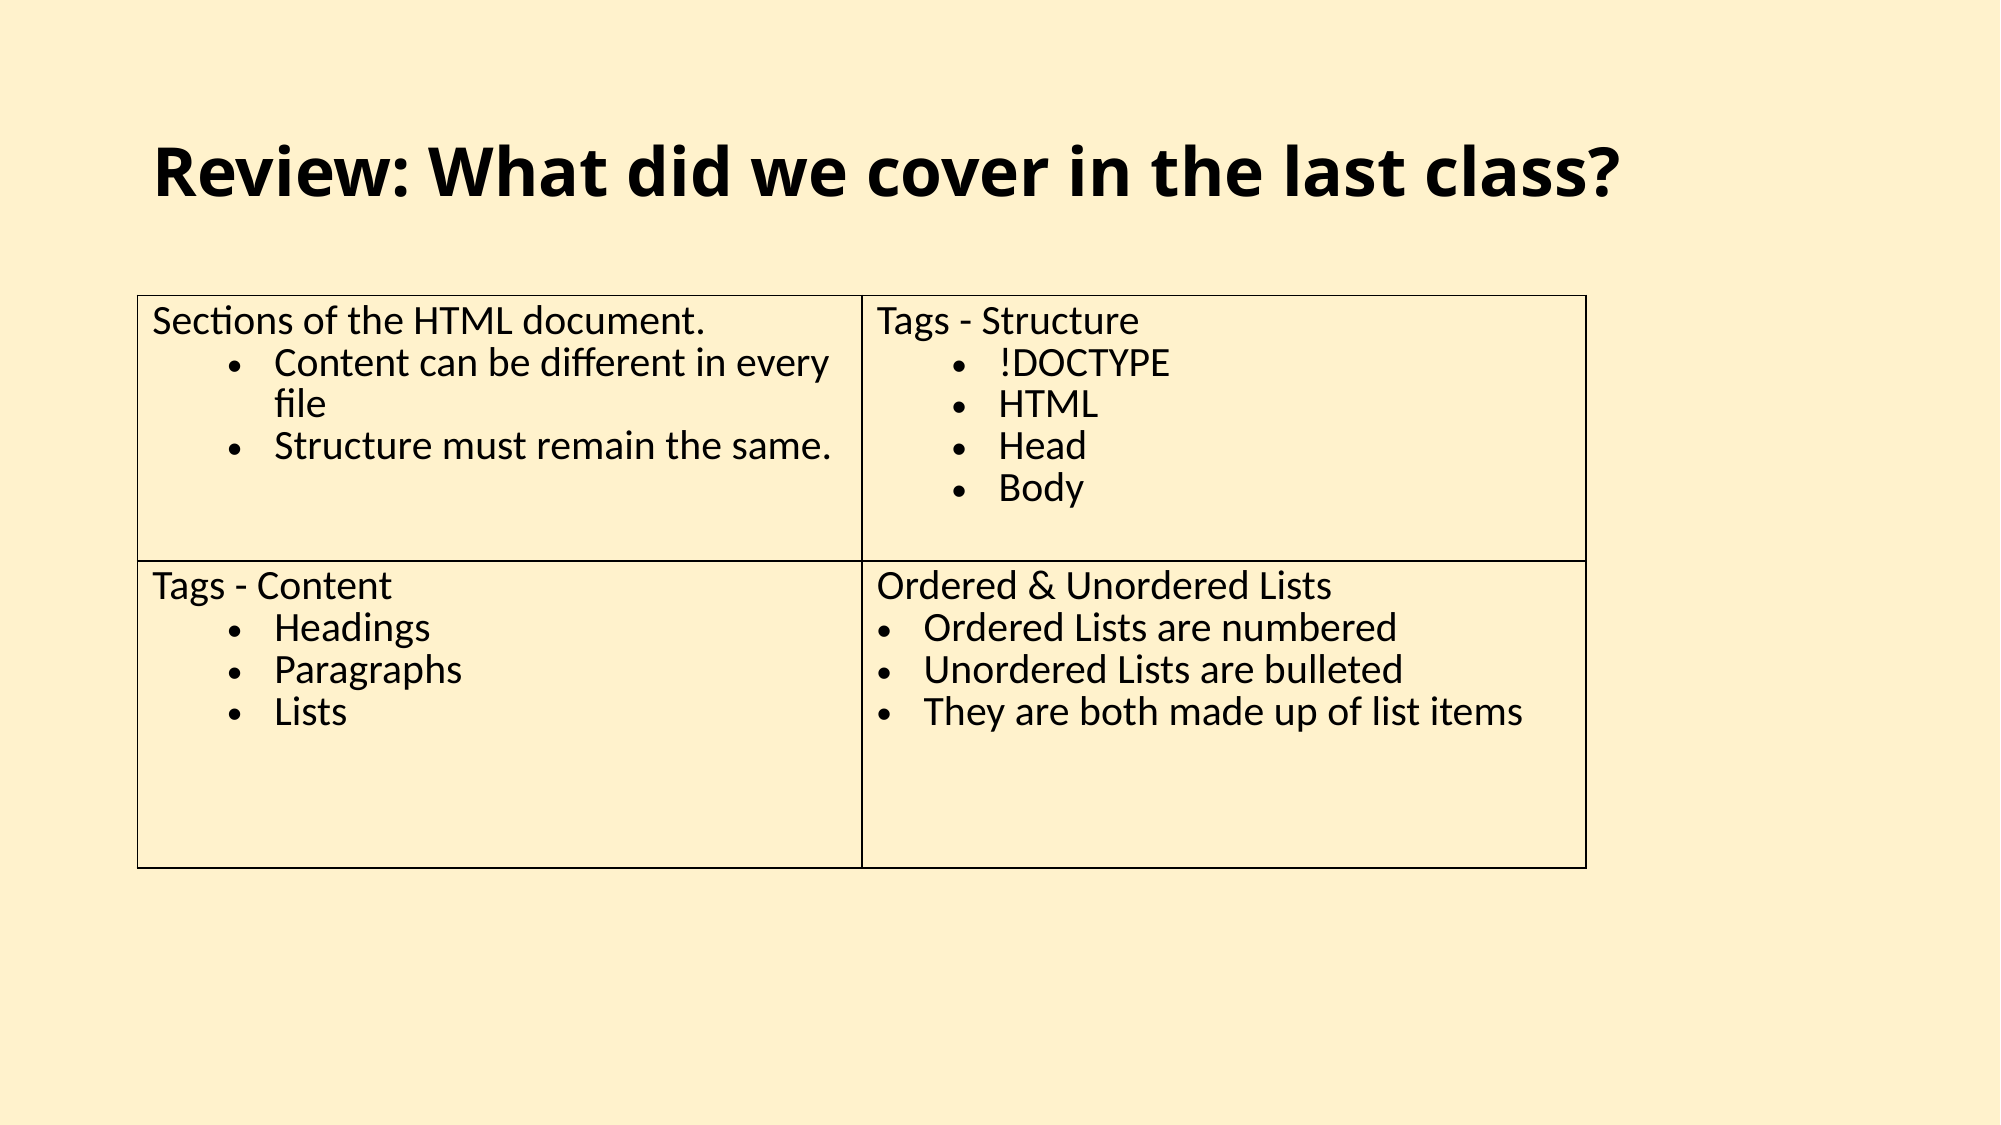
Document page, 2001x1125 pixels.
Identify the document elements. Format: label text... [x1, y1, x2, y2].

table_cell Ordered & Unordered Lists Ordered Lists are numbered Unordered Lists are bulleted They are both made up of list items [863, 562, 1585, 867]
table_header Tags - Structure !DOCTYPE HTML Head Body [863, 296, 1585, 560]
title Review: What did we cover in the last class? [137, 93, 1667, 256]
table_header Sections of the HTML document. Content can be different in every file Structure must remain the same. [138, 296, 861, 560]
table_cell Tags - Content Headings Paragraphs Lists [138, 562, 861, 867]
